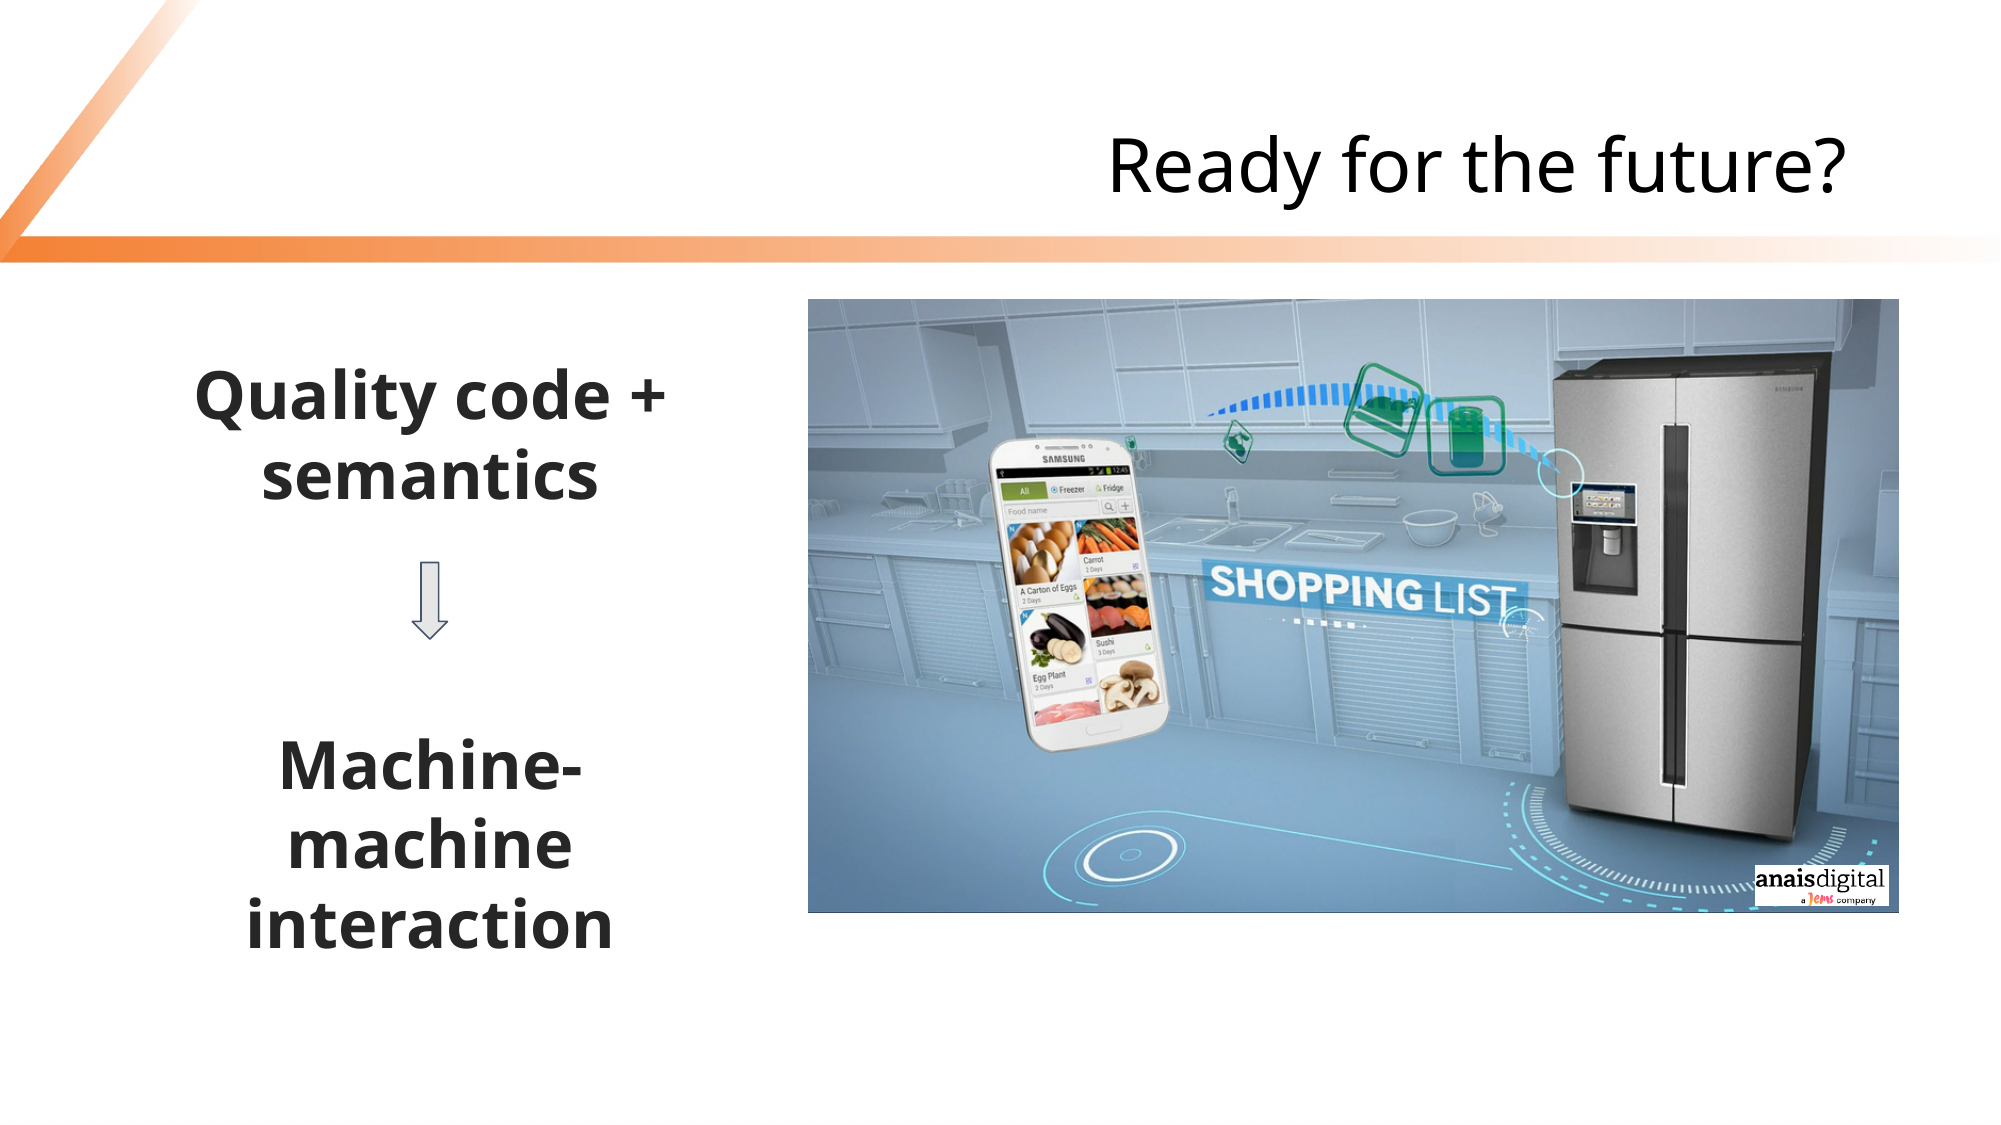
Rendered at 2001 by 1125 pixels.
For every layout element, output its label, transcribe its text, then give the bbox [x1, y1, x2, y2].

picture [0, 0, 2000, 1125]
title Ready for the future? [137, 59, 1863, 278]
text_box Quality code + semantics Machine-machine interaction [160, 345, 699, 407]
text_box [412, 562, 448, 640]
